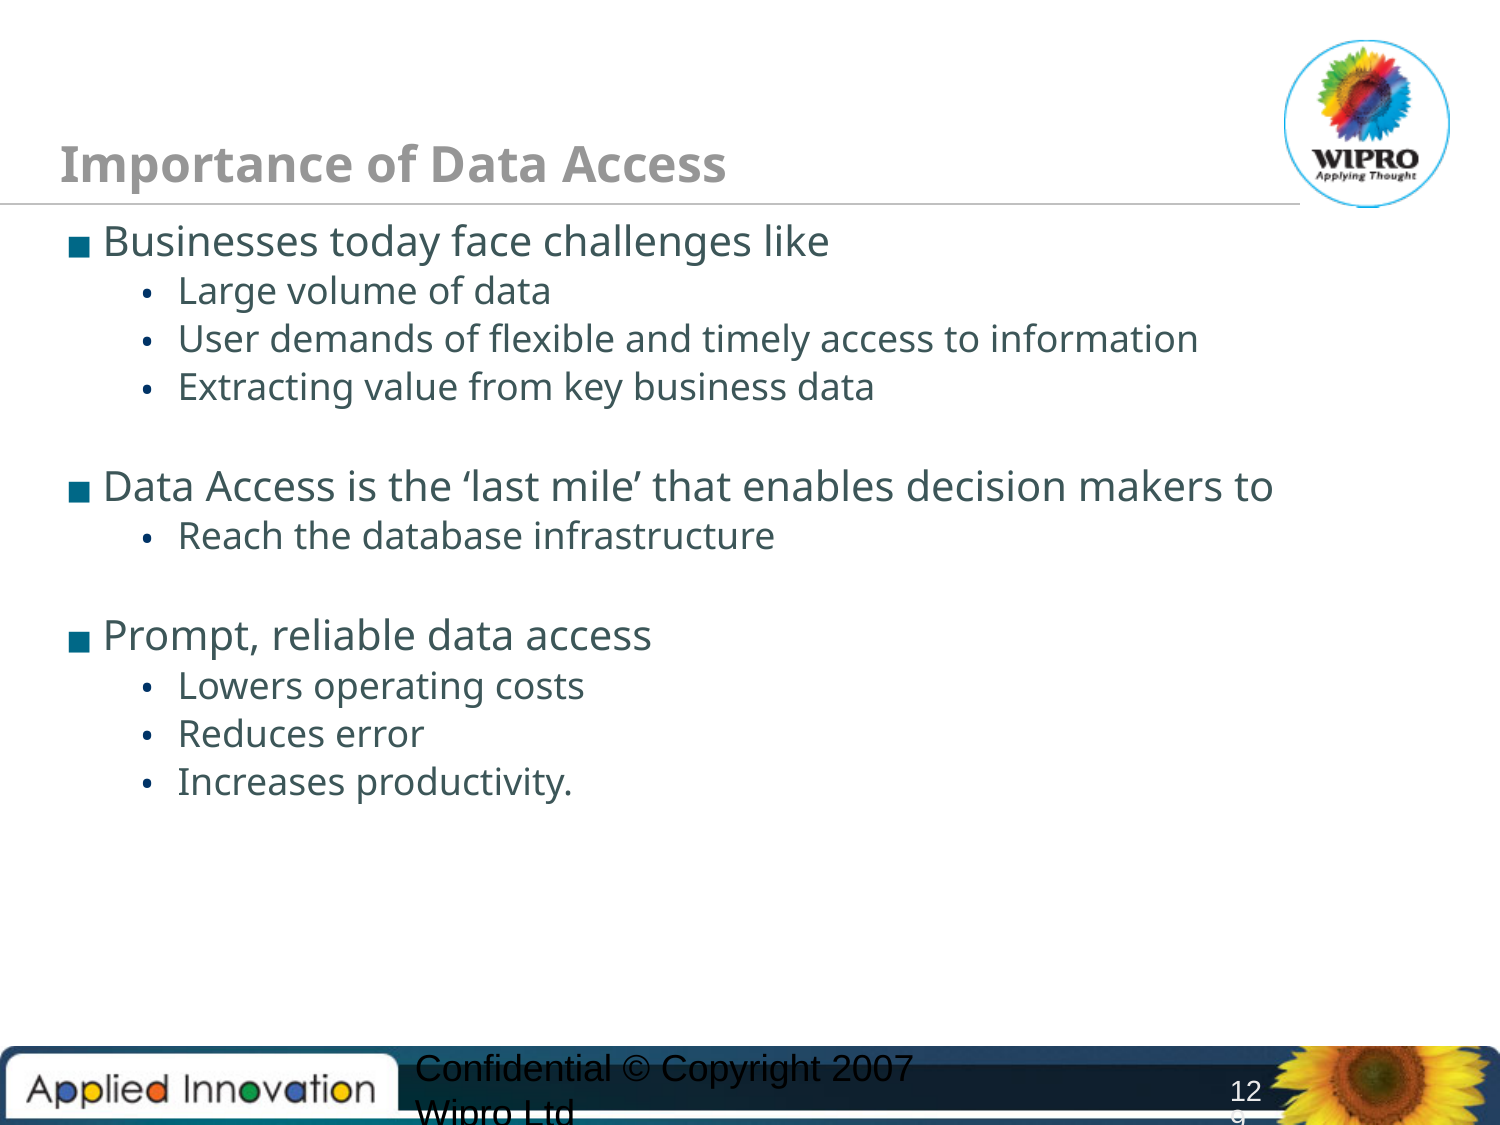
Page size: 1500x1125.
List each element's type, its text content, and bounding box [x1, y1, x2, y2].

picture [527, 1121, 541, 1125]
list Businesses today face challenges like Large volume of data User demands of flexible and timely access to information Extracting value from key business data Data Access is the ‘last mile’ that enables decision makers to Reach the database infrastructure Prompt, reliable data access Lowers operating costs Reduces error Increases productivity. [50, 212, 1450, 925]
picture [1233, 1112, 1241, 1121]
footer Confidential © Copyright 2007 Wipro Ltd [399, 1057, 975, 1121]
picture [0, 1046, 1500, 1125]
picture [1284, 37, 1450, 208]
title Importance of Data Access [0, 24, 1300, 200]
